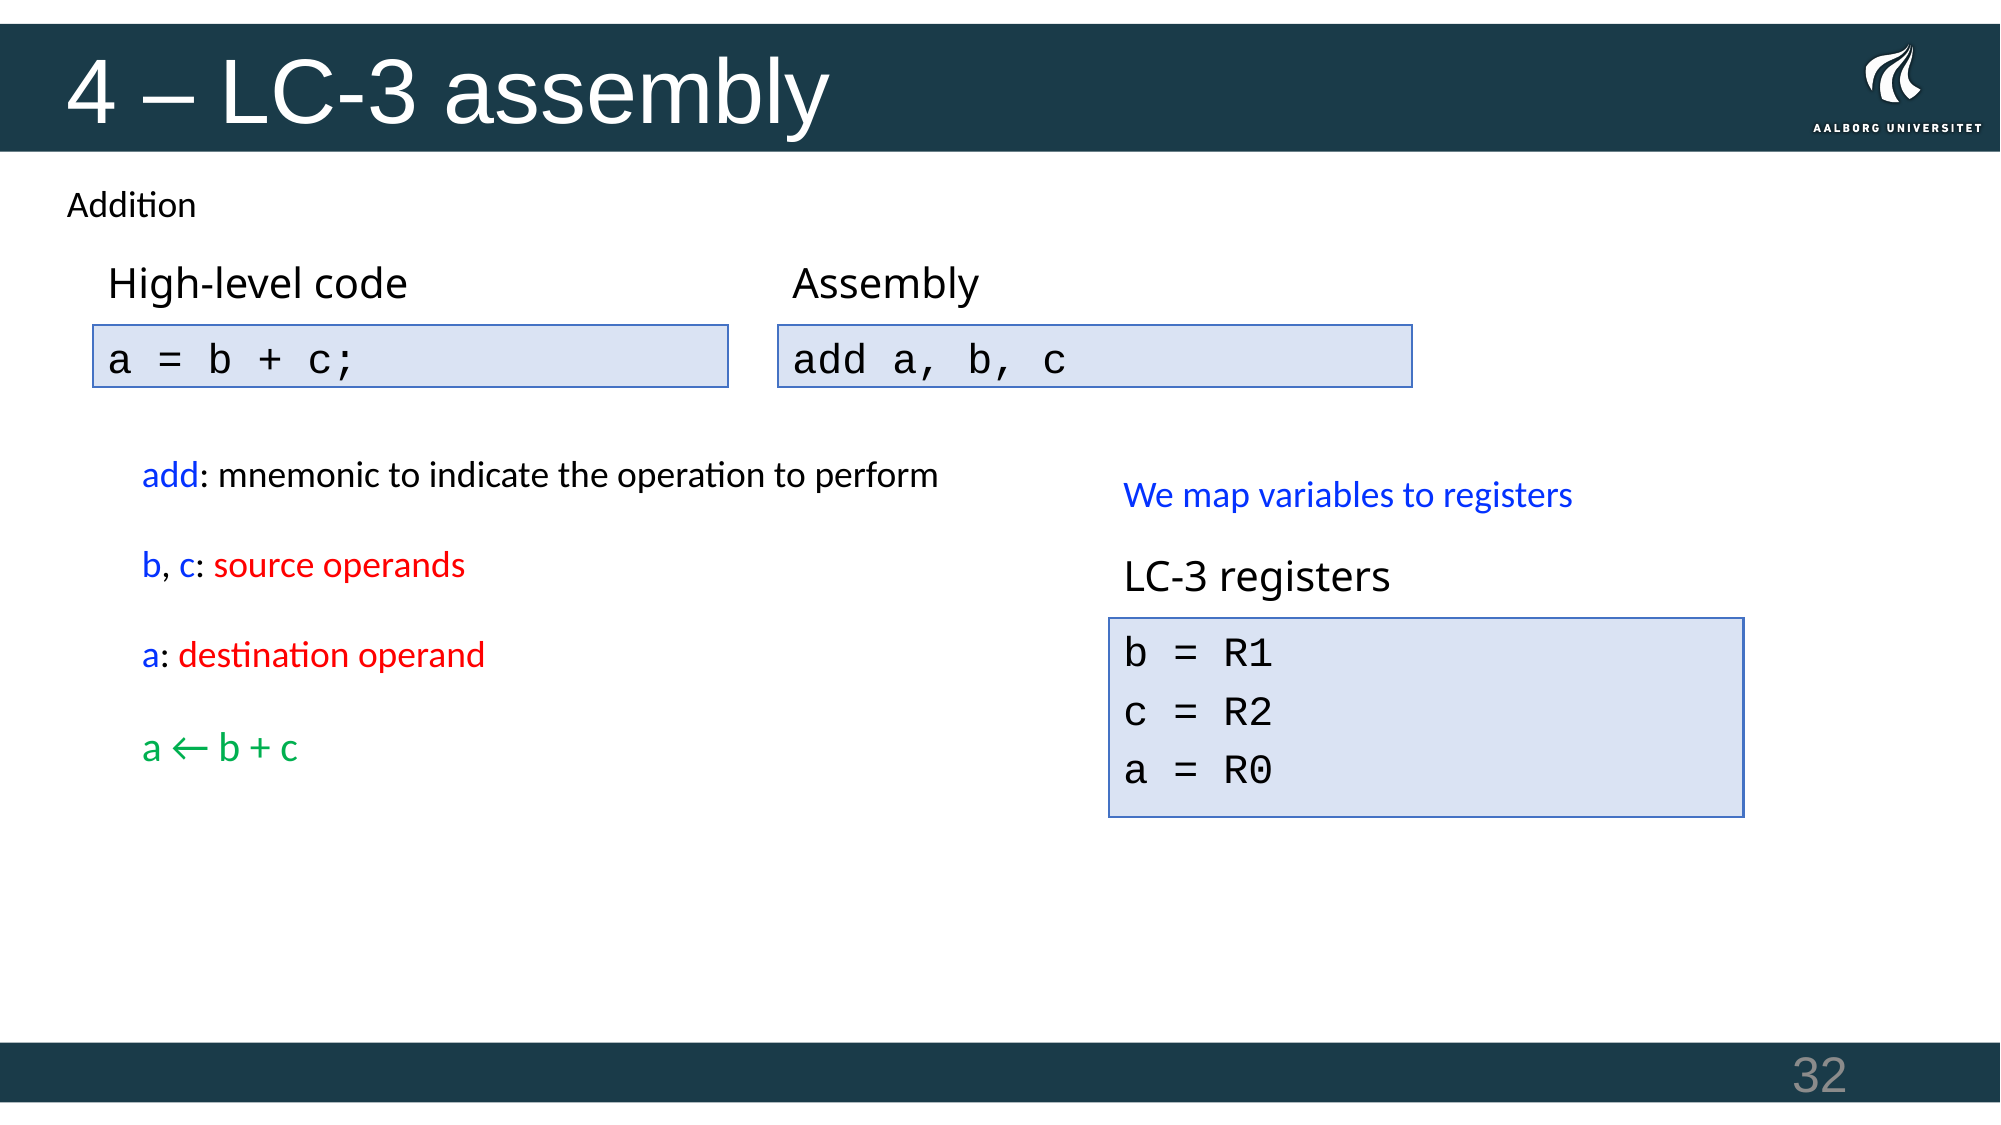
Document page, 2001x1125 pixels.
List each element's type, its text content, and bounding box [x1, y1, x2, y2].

picture [1799, 30, 1995, 146]
text_box a = b + c; [92, 325, 728, 388]
text_box Addition add: mnemonic to indicate the operation to perform b, c: source operands a: destination operand a ← b + c [52, 172, 1247, 778]
text_box LC-3 registers [1108, 542, 1744, 618]
text_box Assembly [777, 249, 1413, 325]
text_box High-level code [92, 249, 728, 325]
text_box b = R1 c = R2 a = R0 [1108, 618, 1744, 817]
text_box add a, b, c [777, 325, 1413, 388]
title 4 – LC-3 assembly [52, 36, 1778, 140]
text_box We map variables to registers [1108, 462, 2000, 523]
